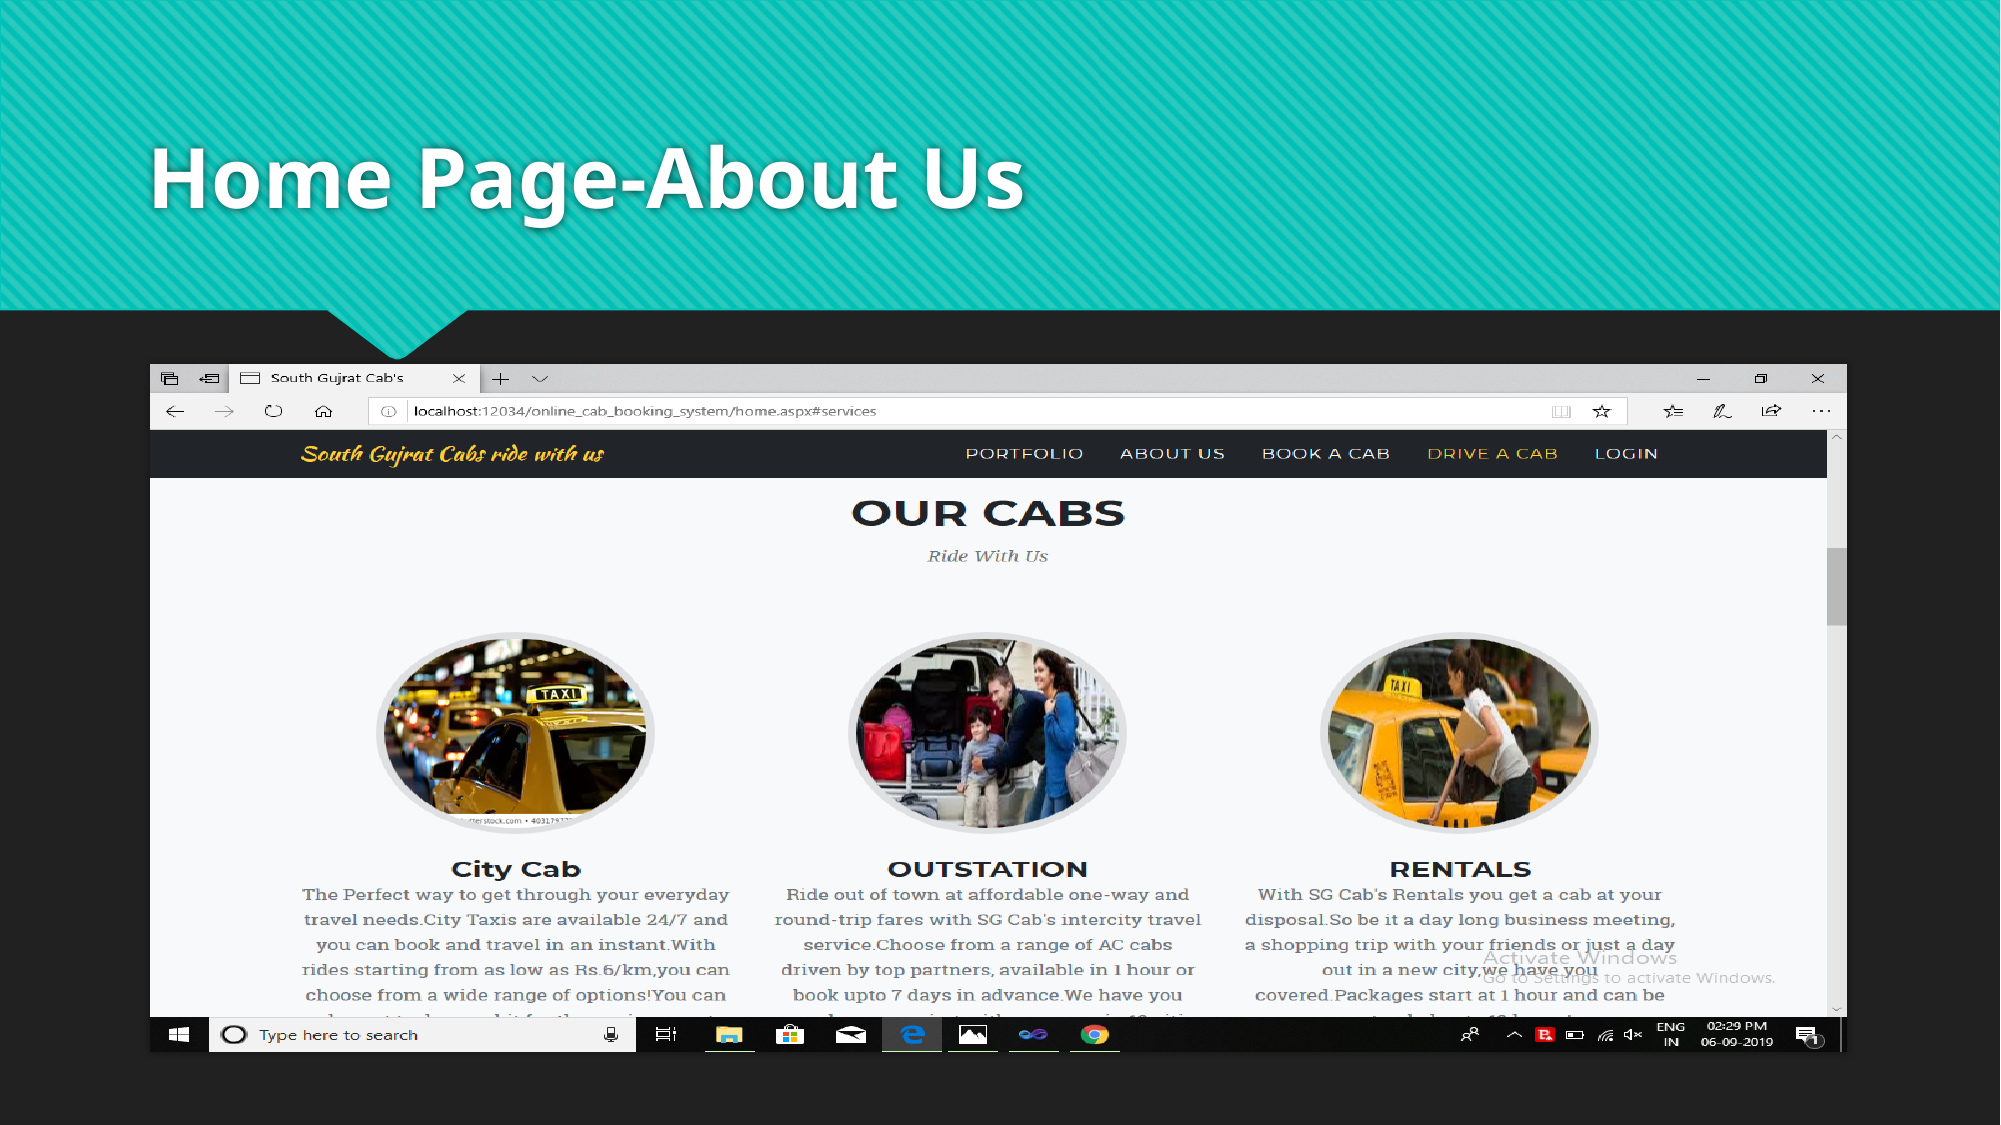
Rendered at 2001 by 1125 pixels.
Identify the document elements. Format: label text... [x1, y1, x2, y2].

title Home Page-About Us [132, 73, 1868, 233]
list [149, 364, 1847, 1052]
